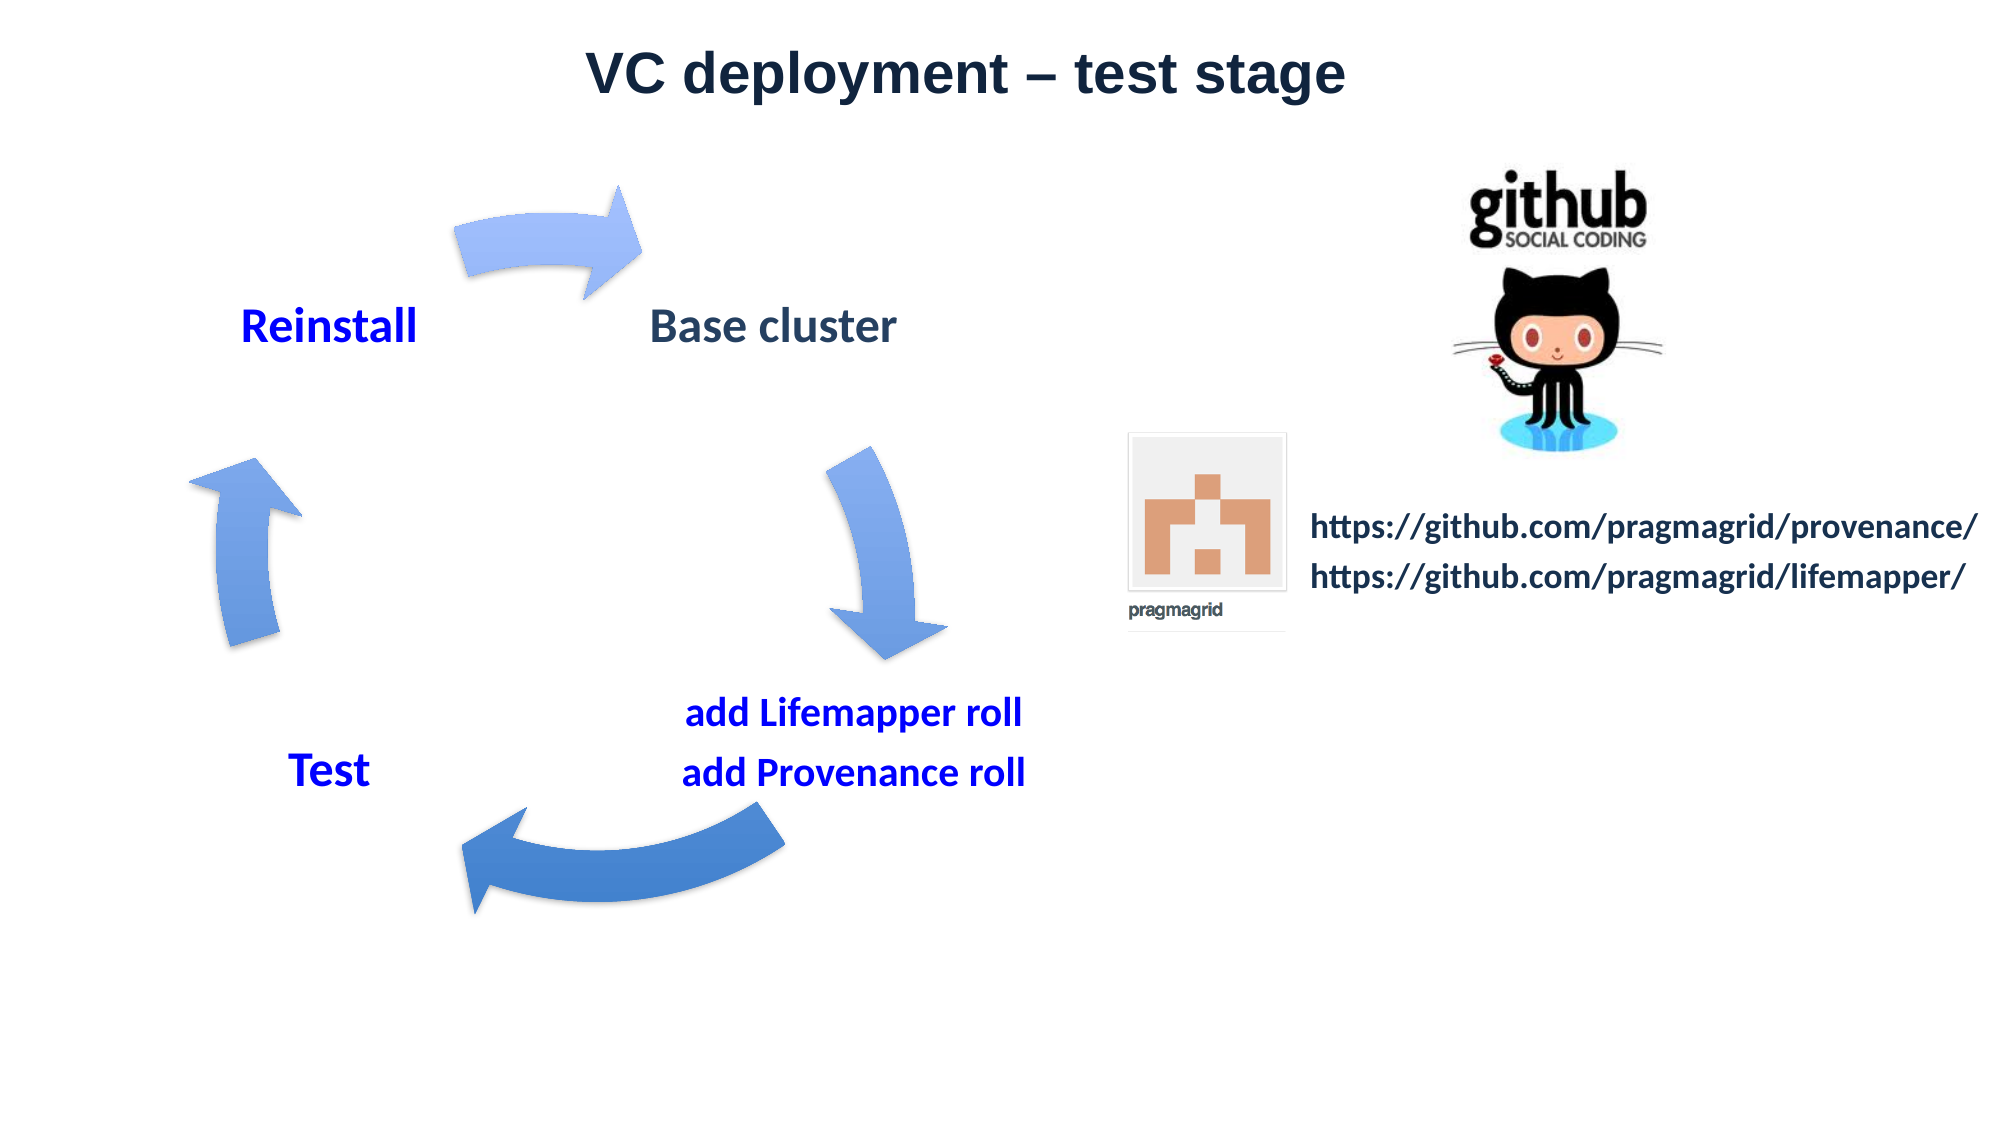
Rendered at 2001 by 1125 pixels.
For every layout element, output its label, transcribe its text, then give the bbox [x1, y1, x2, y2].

picture [1127, 430, 1288, 632]
picture [1441, 112, 1675, 463]
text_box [73, 178, 1095, 919]
list https://github.com/pragmagrid/provenance/ https://github.com/pragmagrid/lifemapper/ [1294, 443, 2000, 667]
title VC deployment – test stage [56, 20, 1878, 121]
